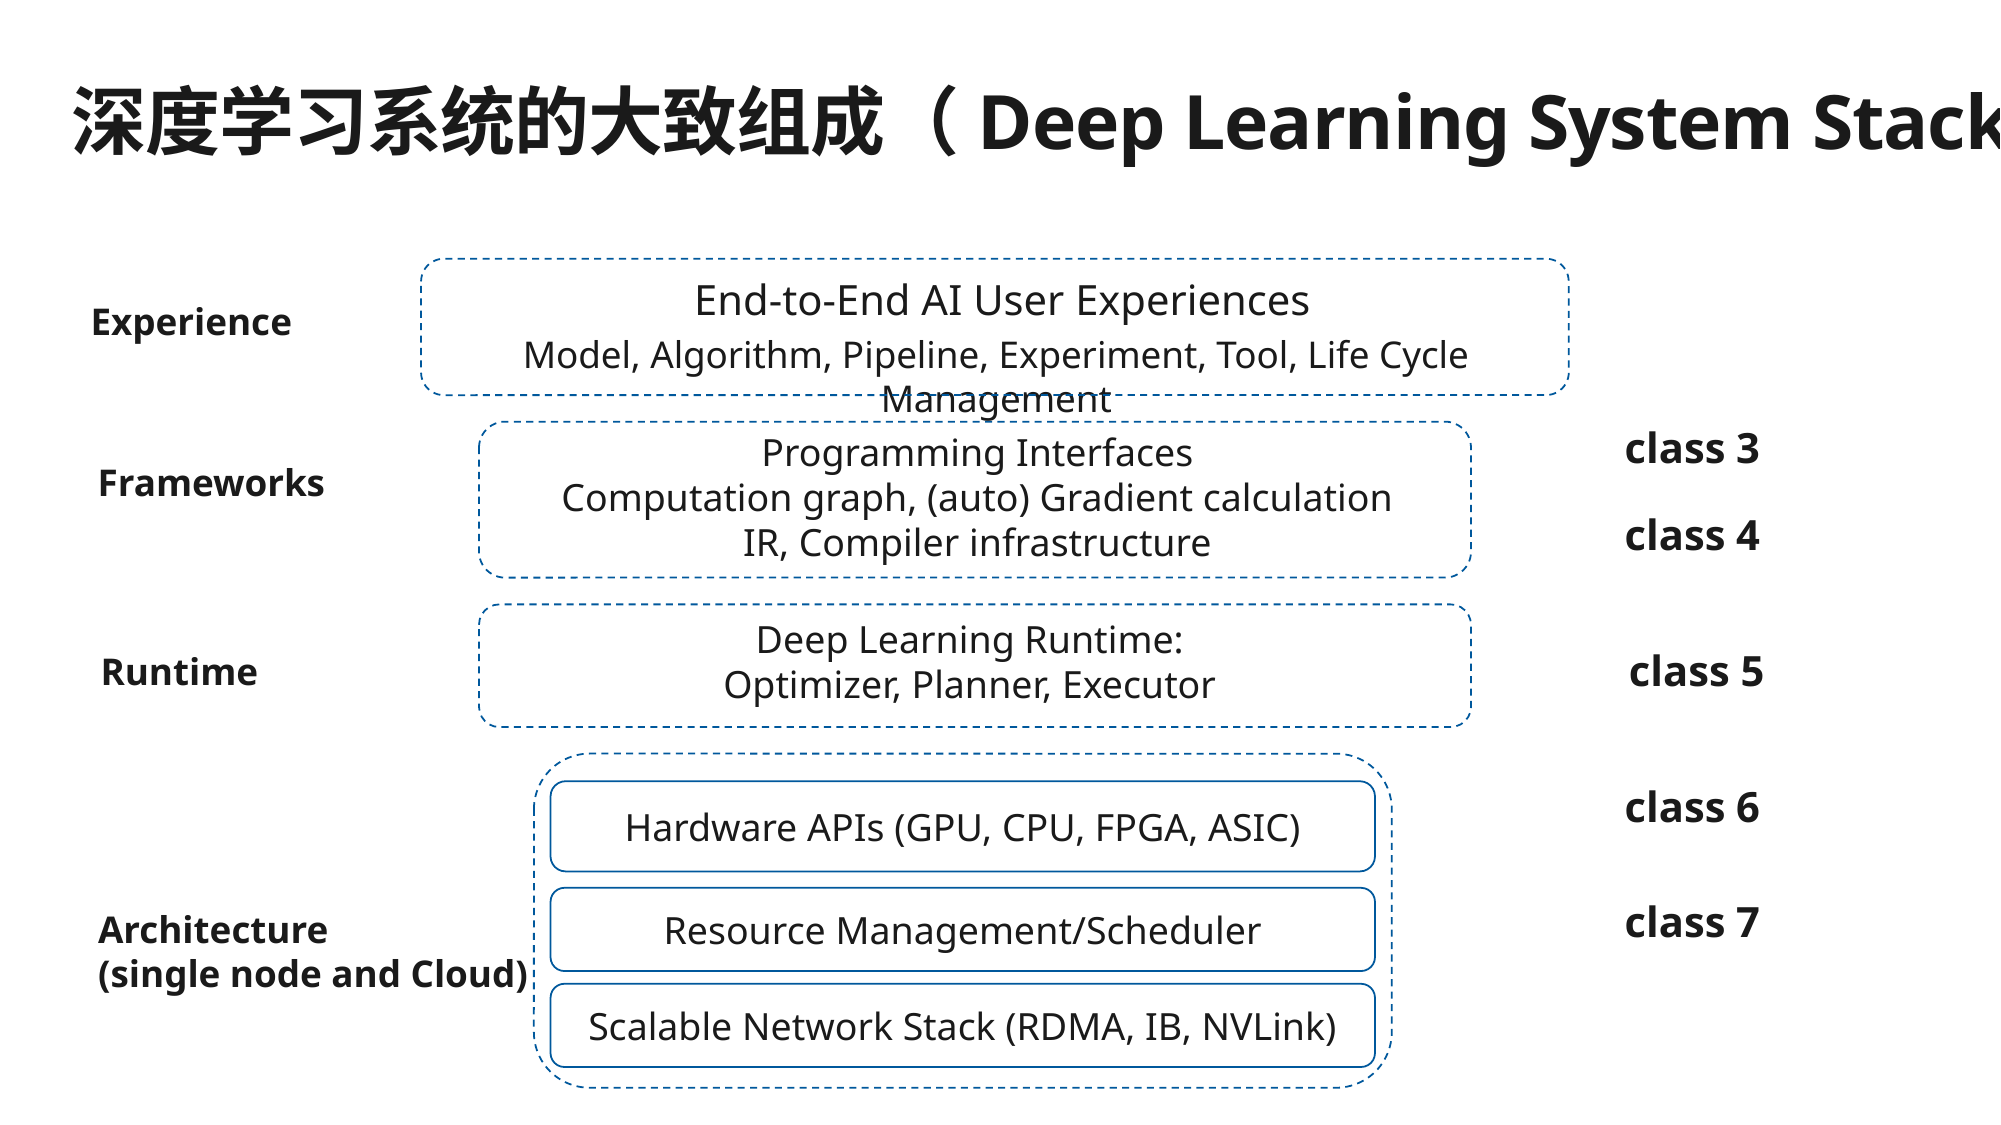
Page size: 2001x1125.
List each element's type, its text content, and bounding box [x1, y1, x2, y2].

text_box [533, 761, 1393, 1088]
text_box [478, 428, 1472, 579]
text_box End-to-End AI User Experiences [1565, 266, 1584, 332]
text_box class 3 [1624, 421, 1761, 472]
text_box class 5 [1629, 644, 1765, 696]
text_box Architecture (single node and Cloud) [83, 899, 533, 1002]
text_box class 7 [1624, 895, 1761, 946]
text_box class 6 [1624, 781, 1761, 832]
text_box Frameworks [82, 452, 340, 511]
text_box 深度学习系统的大致组成（Deep Learning System Stack） [71, 74, 2000, 165]
text_box Experience [75, 291, 307, 351]
text_box class 4 [1624, 508, 1761, 559]
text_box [478, 604, 1472, 761]
text_box Model, Algorithm, Pipeline, Experiment, Tool, Life Cycle Management [415, 324, 1578, 428]
text_box Runtime [85, 641, 274, 700]
text_box Programming Interfaces Computation graph, (auto) Gradient calculation IR, Compiler infrastructure [502, 421, 1453, 572]
text_box [420, 257, 1570, 397]
